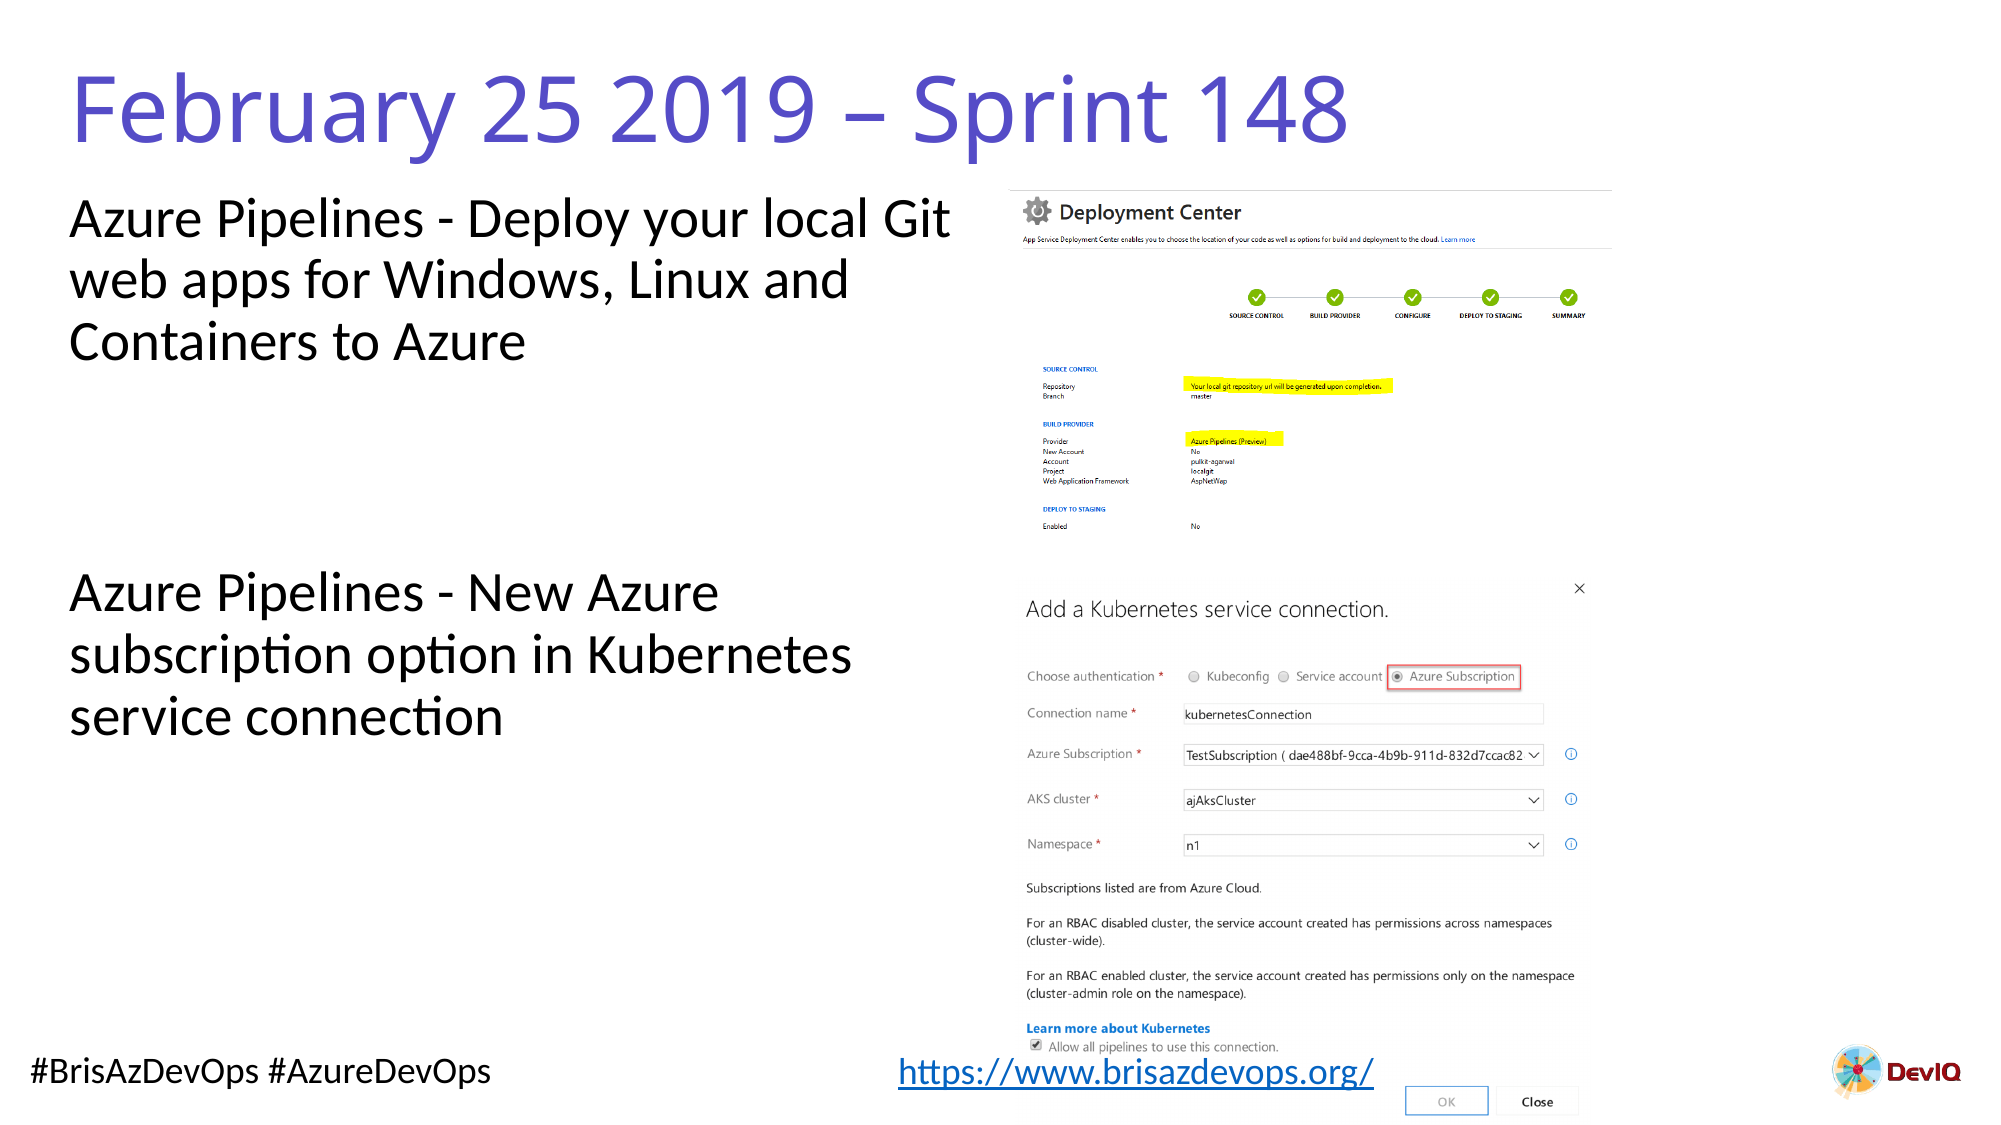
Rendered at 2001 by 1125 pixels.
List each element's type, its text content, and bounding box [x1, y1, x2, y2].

picture [1008, 187, 1612, 548]
title February 25 2019 – Sprint 148 [69, 36, 1930, 158]
text_box Azure Pipelines - New Azure subscription option in Kubernetes service connection [69, 562, 959, 803]
list Azure Pipelines - Deploy your local Git web apps for Windows, Linux and Containers to Azure [69, 187, 959, 394]
picture [1830, 1038, 1963, 1101]
picture [1015, 577, 1591, 1125]
text_box #BrisAzDevOps #AzureDevOps [15, 1038, 507, 1098]
text_box https://www.brisazdevops.org/ [883, 1039, 1015, 1100]
